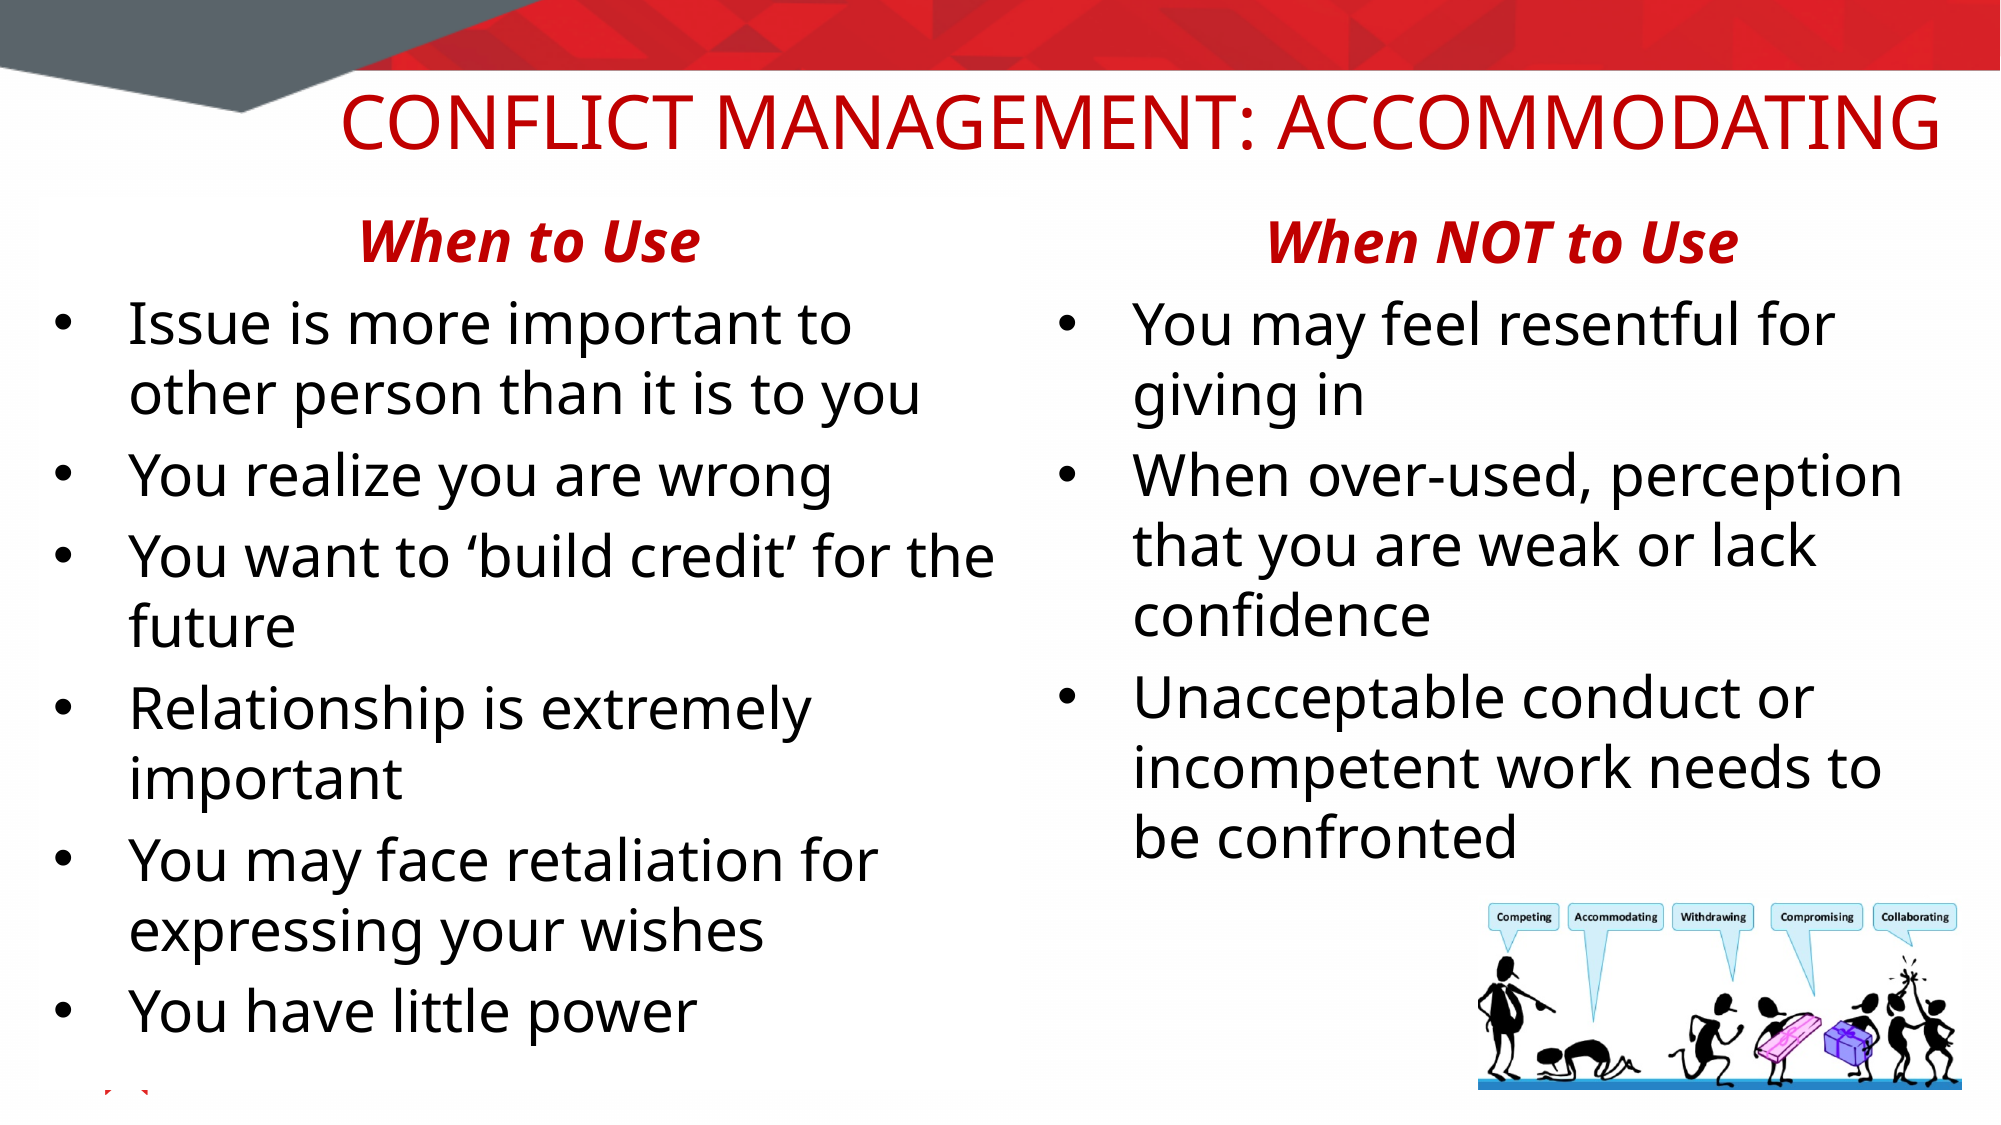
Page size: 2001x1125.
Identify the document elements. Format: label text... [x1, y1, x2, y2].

list When to Use Issue is more important to other person than it is to you You realize you are wrong You want to ‘build credit’ for the future Relationship is extremely important You may face retaliation for expressing your wishes You have little power [38, 197, 1021, 1090]
text_box When NOT to Use You may feel resentful for giving in When over-used, perception that you are weak or lack confidence Unacceptable conduct or incompetent work needs to be confronted [1042, 197, 1962, 1111]
title Conflict management: accommodating [339, 35, 1982, 166]
picture [0, 0, 2001, 1125]
